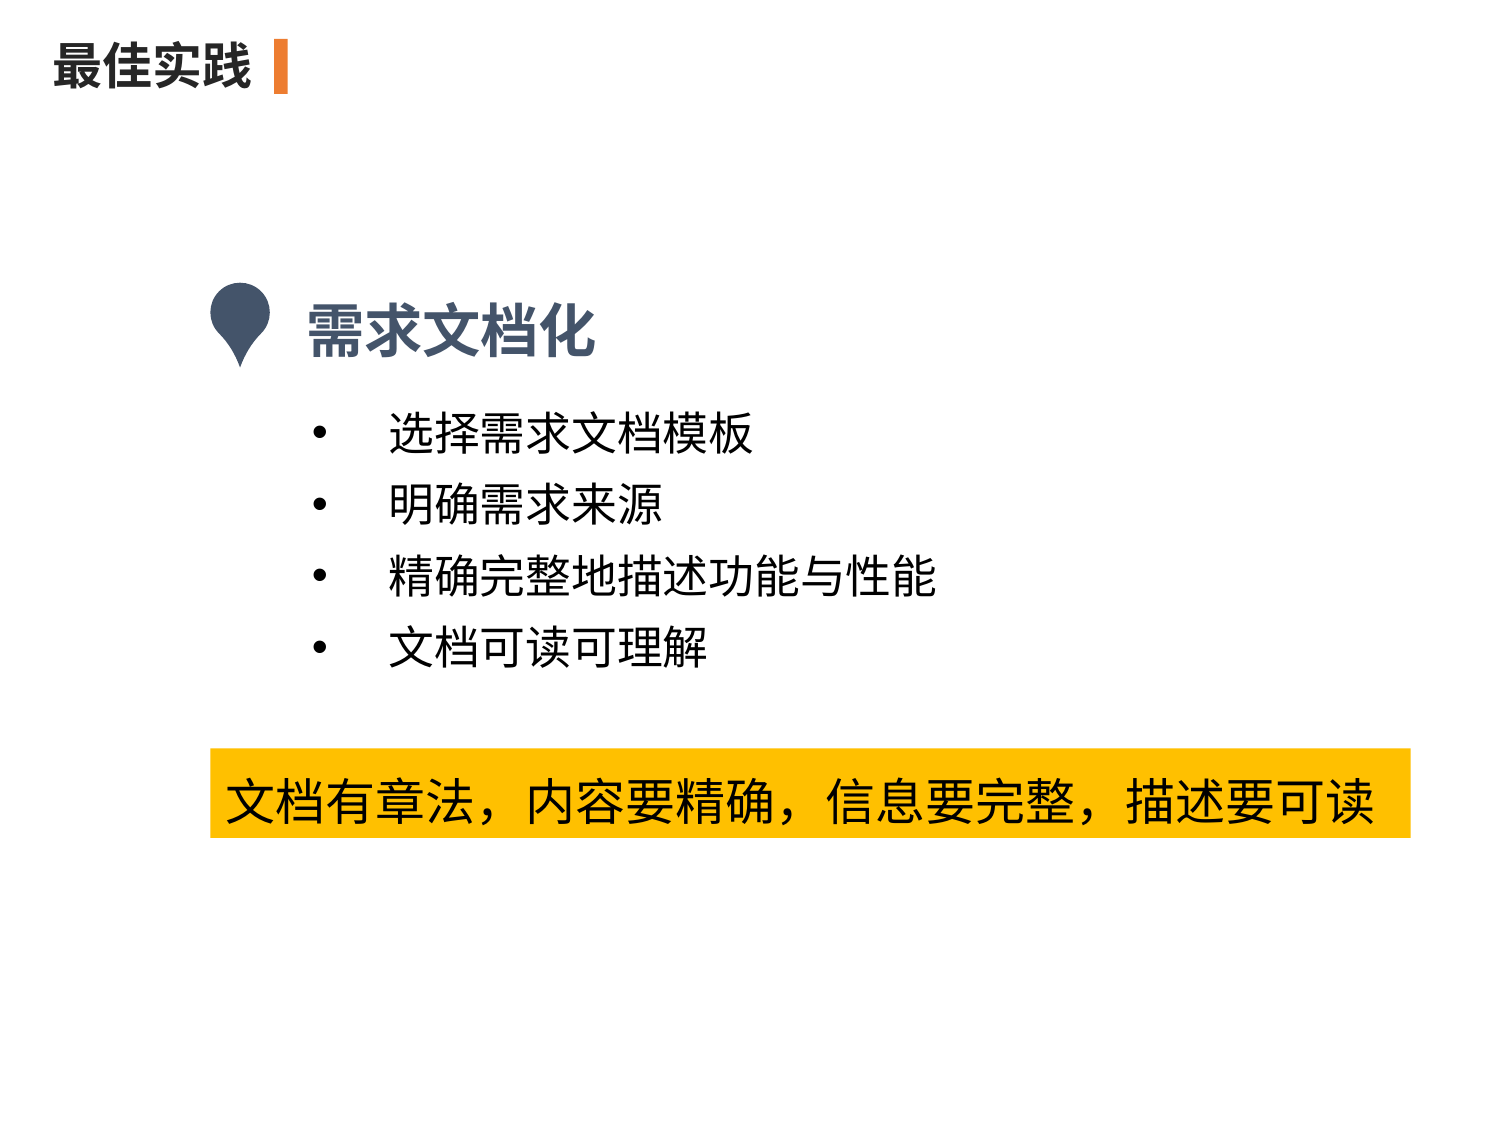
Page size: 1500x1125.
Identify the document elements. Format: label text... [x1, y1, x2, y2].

text_box [273, 38, 289, 95]
text_box 文档有章法，内容要精确，信息要完整，描述要可读 [210, 748, 1411, 838]
text_box [209, 281, 271, 371]
text_box 选择需求文档模板 明确需求来源 精确完整地描述功能与性能 文档可读可理解 [297, 380, 1268, 681]
text_box 最佳实践 [37, 27, 268, 103]
text_box 需求文档化 [291, 286, 613, 372]
